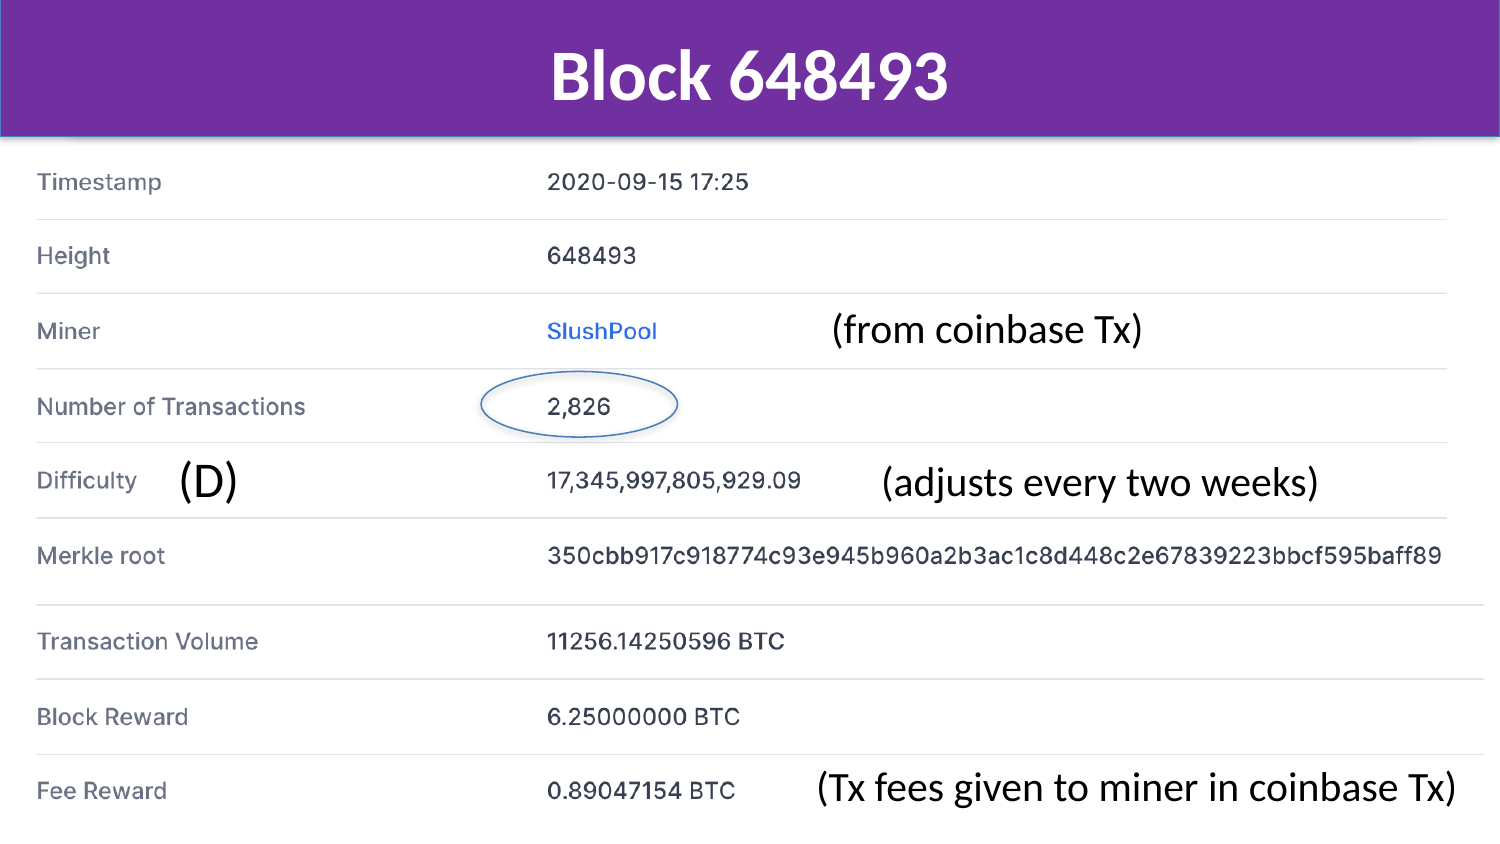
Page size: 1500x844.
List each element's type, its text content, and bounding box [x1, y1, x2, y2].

title Block 648493 [75, 20, 1425, 123]
picture [21, 157, 1485, 811]
